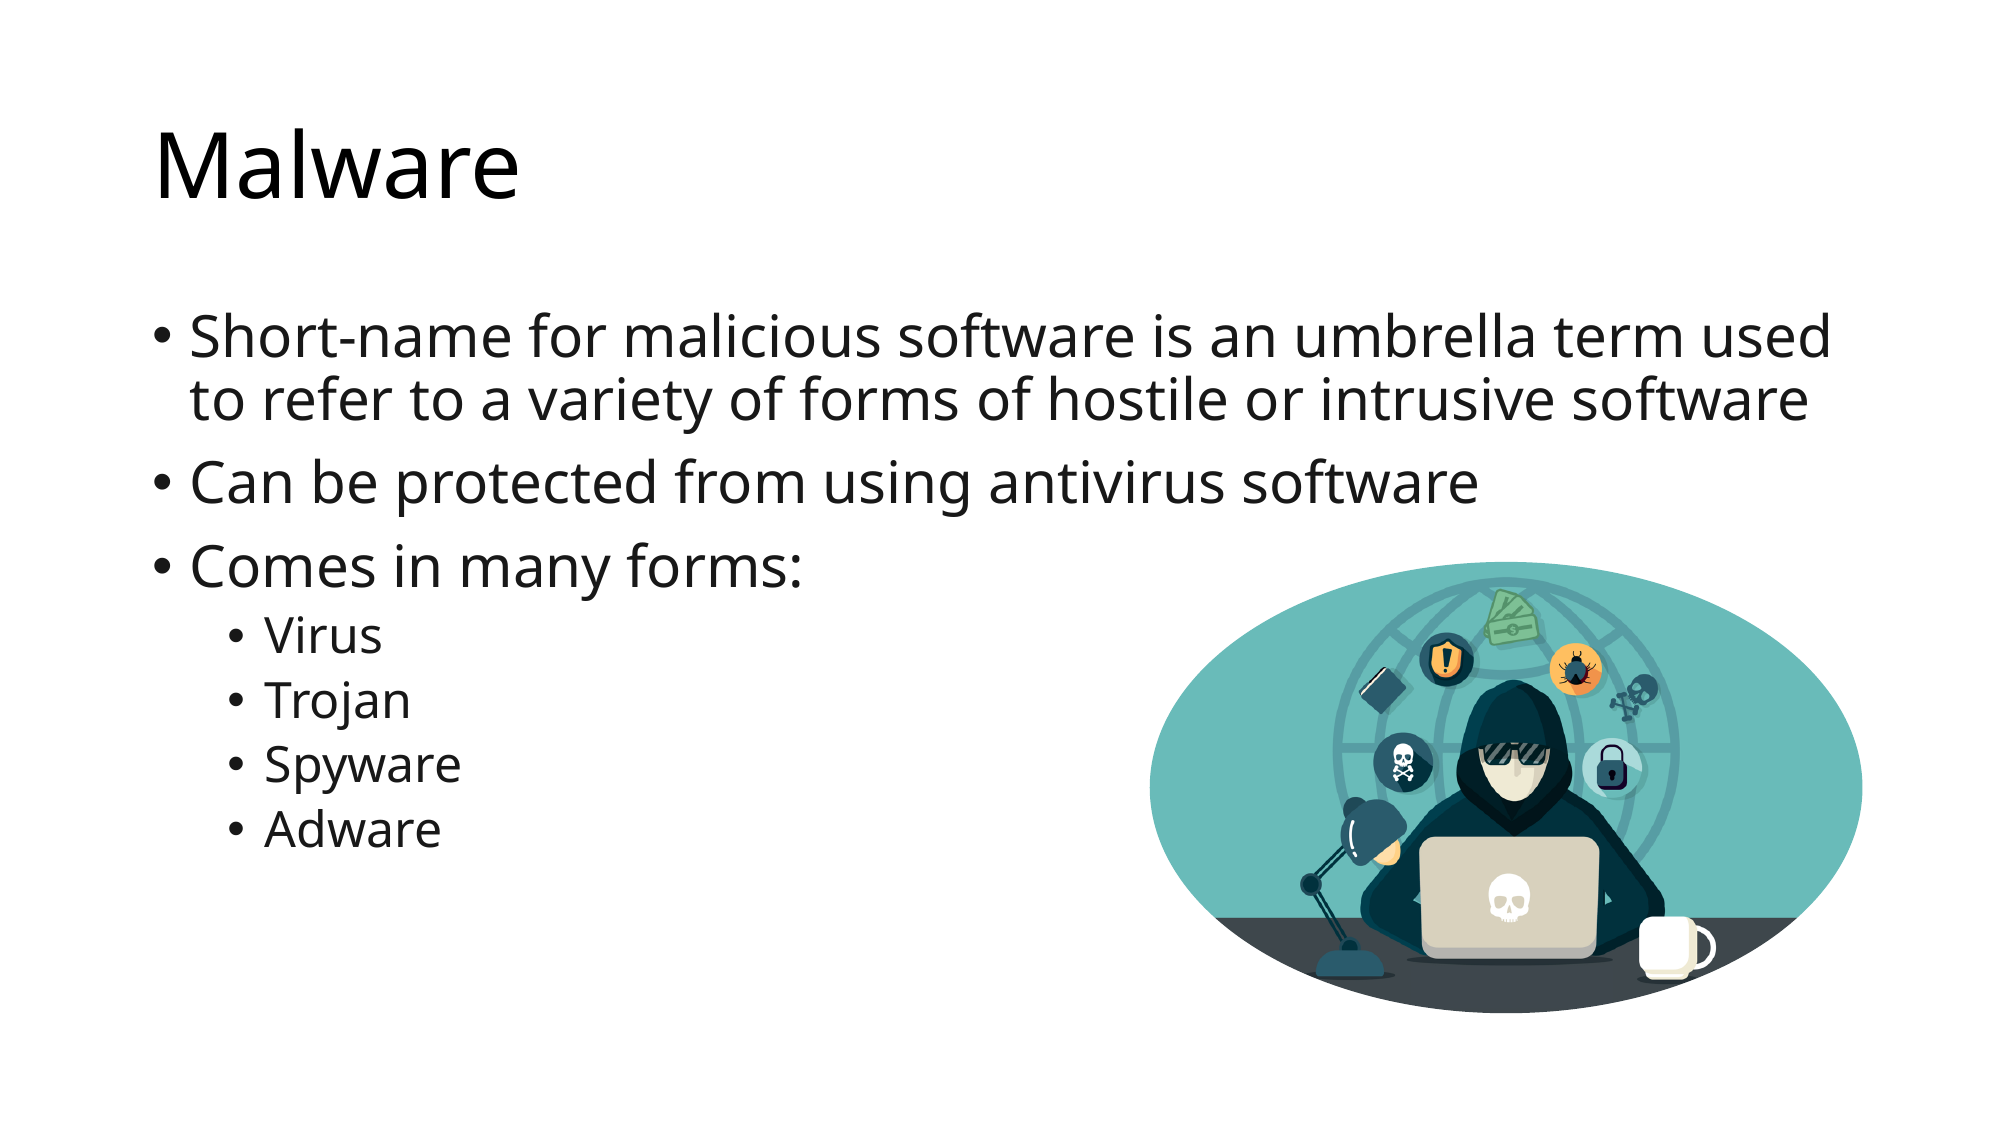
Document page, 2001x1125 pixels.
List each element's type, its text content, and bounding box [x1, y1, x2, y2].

list Short-name for malicious software is an umbrella term used to refer to a variety of forms of hostile or intrusive software Can be protected from using antivirus software Comes in many forms: Virus Trojan Spyware Adware [137, 299, 1863, 1014]
title Malware [137, 59, 1863, 278]
picture [1149, 561, 1863, 1014]
